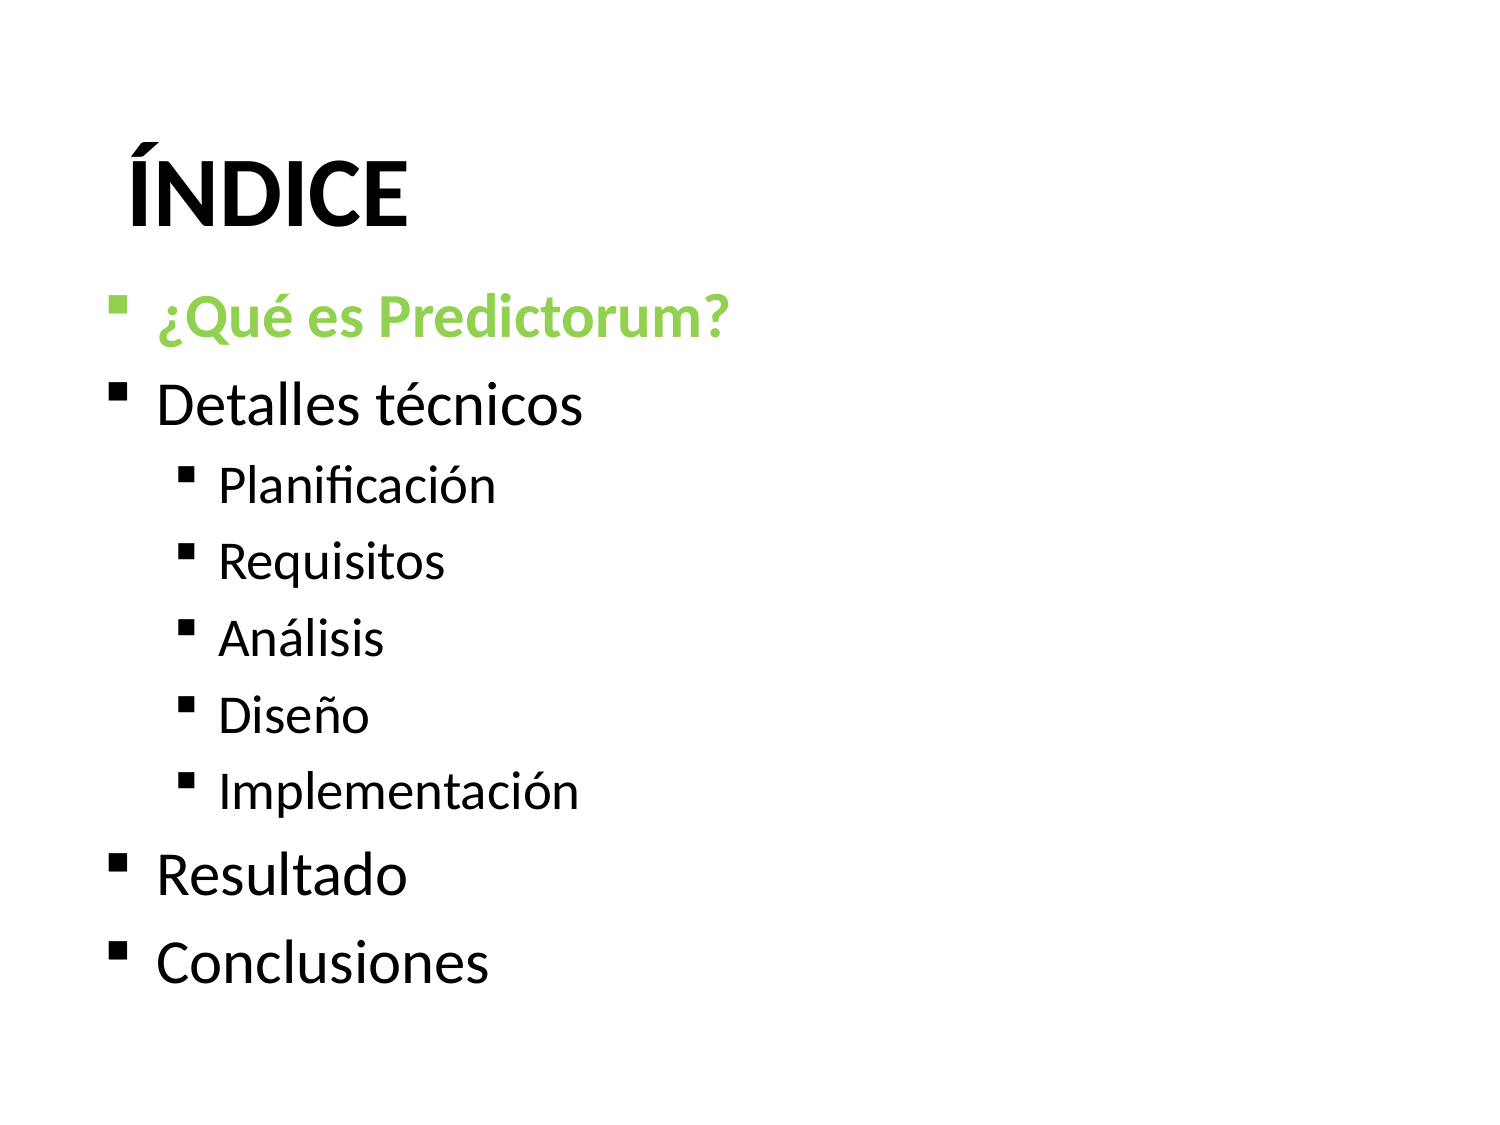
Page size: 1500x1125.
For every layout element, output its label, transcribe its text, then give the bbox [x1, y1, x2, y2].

text_box ÍNDICE [112, 119, 1500, 255]
list ¿Qué es Predictorum? Detalles técnicos Planificación Requisitos Análisis Diseño Implementación Resultado Conclusiones [88, 267, 1439, 1010]
